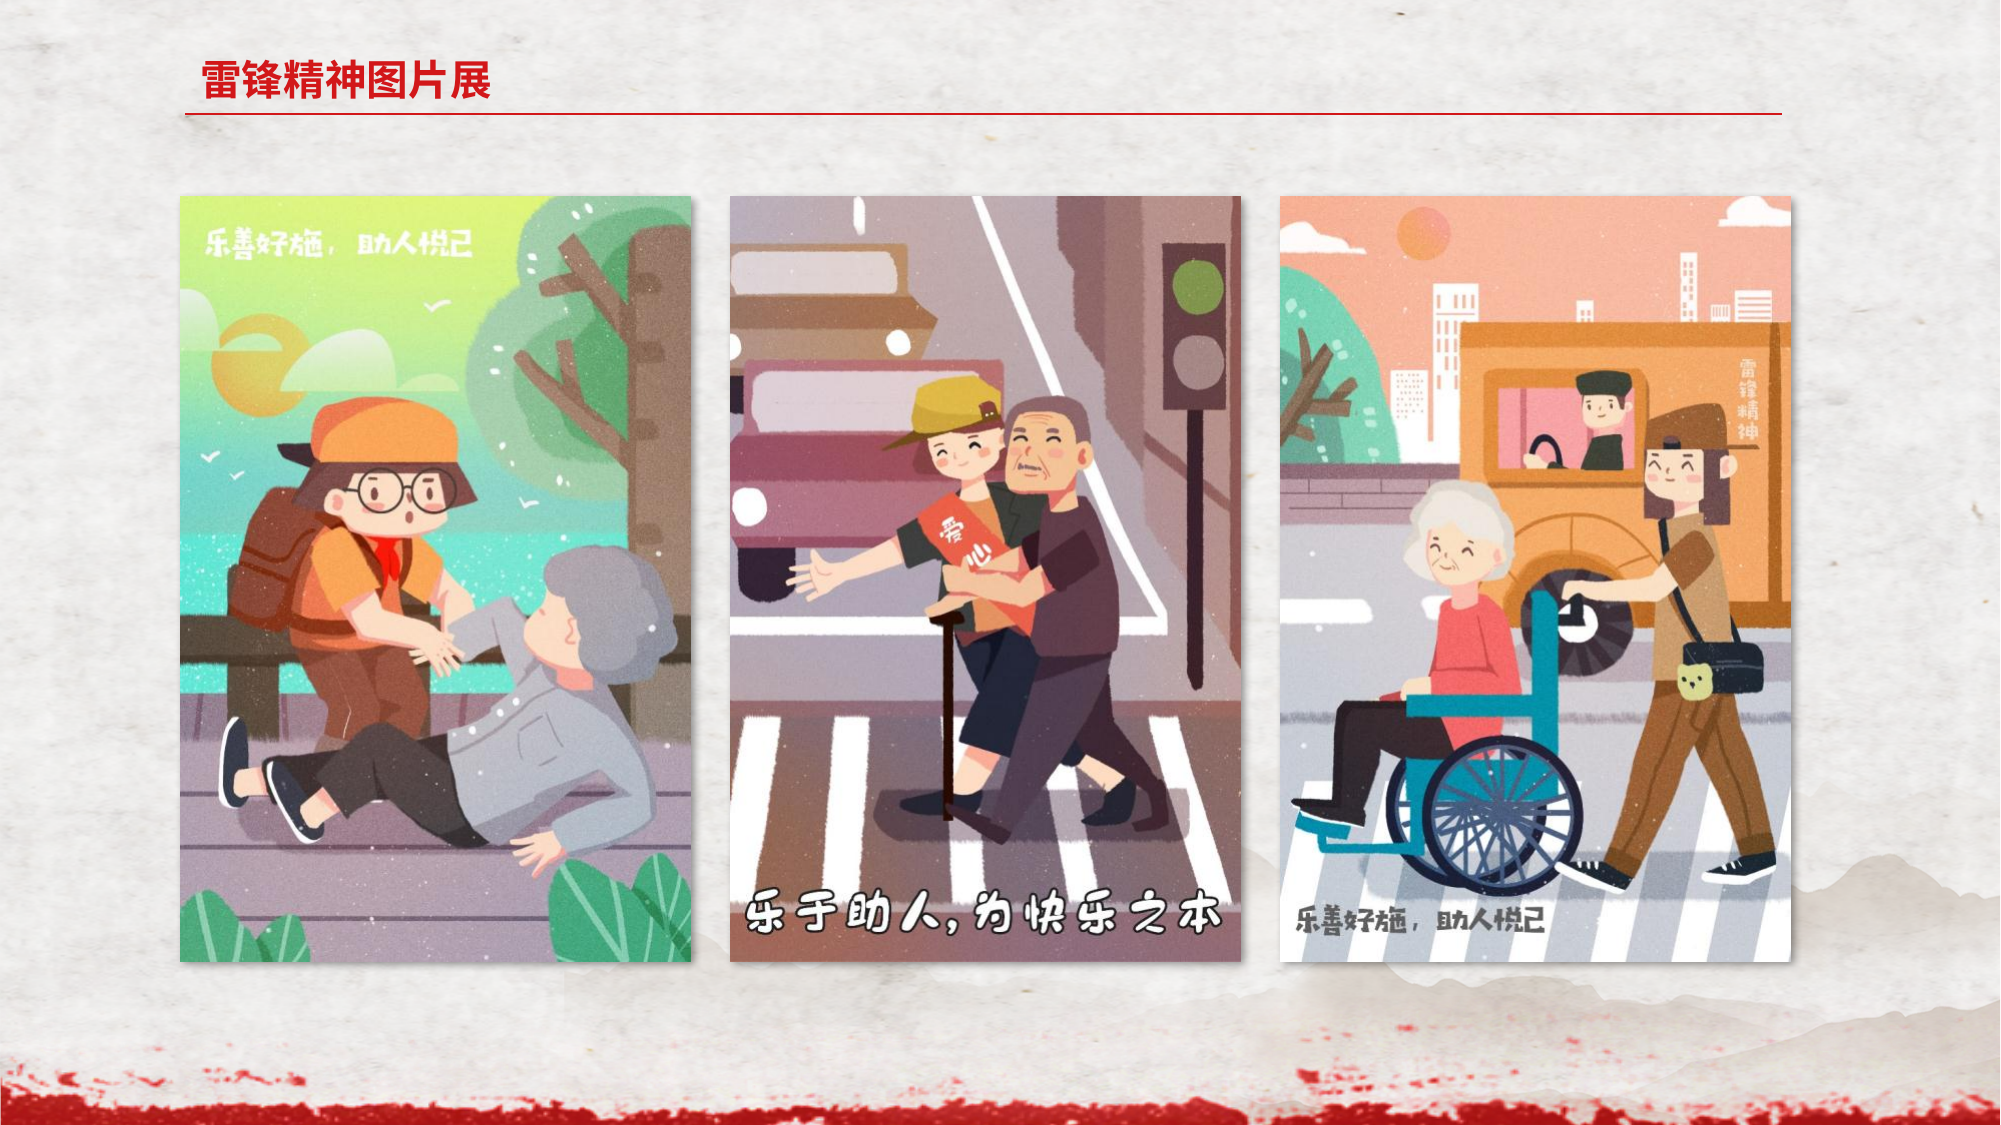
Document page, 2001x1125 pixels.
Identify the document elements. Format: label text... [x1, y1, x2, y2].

text_box 雷锋精神图片展 [185, 30, 752, 111]
picture [0, 0, 2001, 1125]
